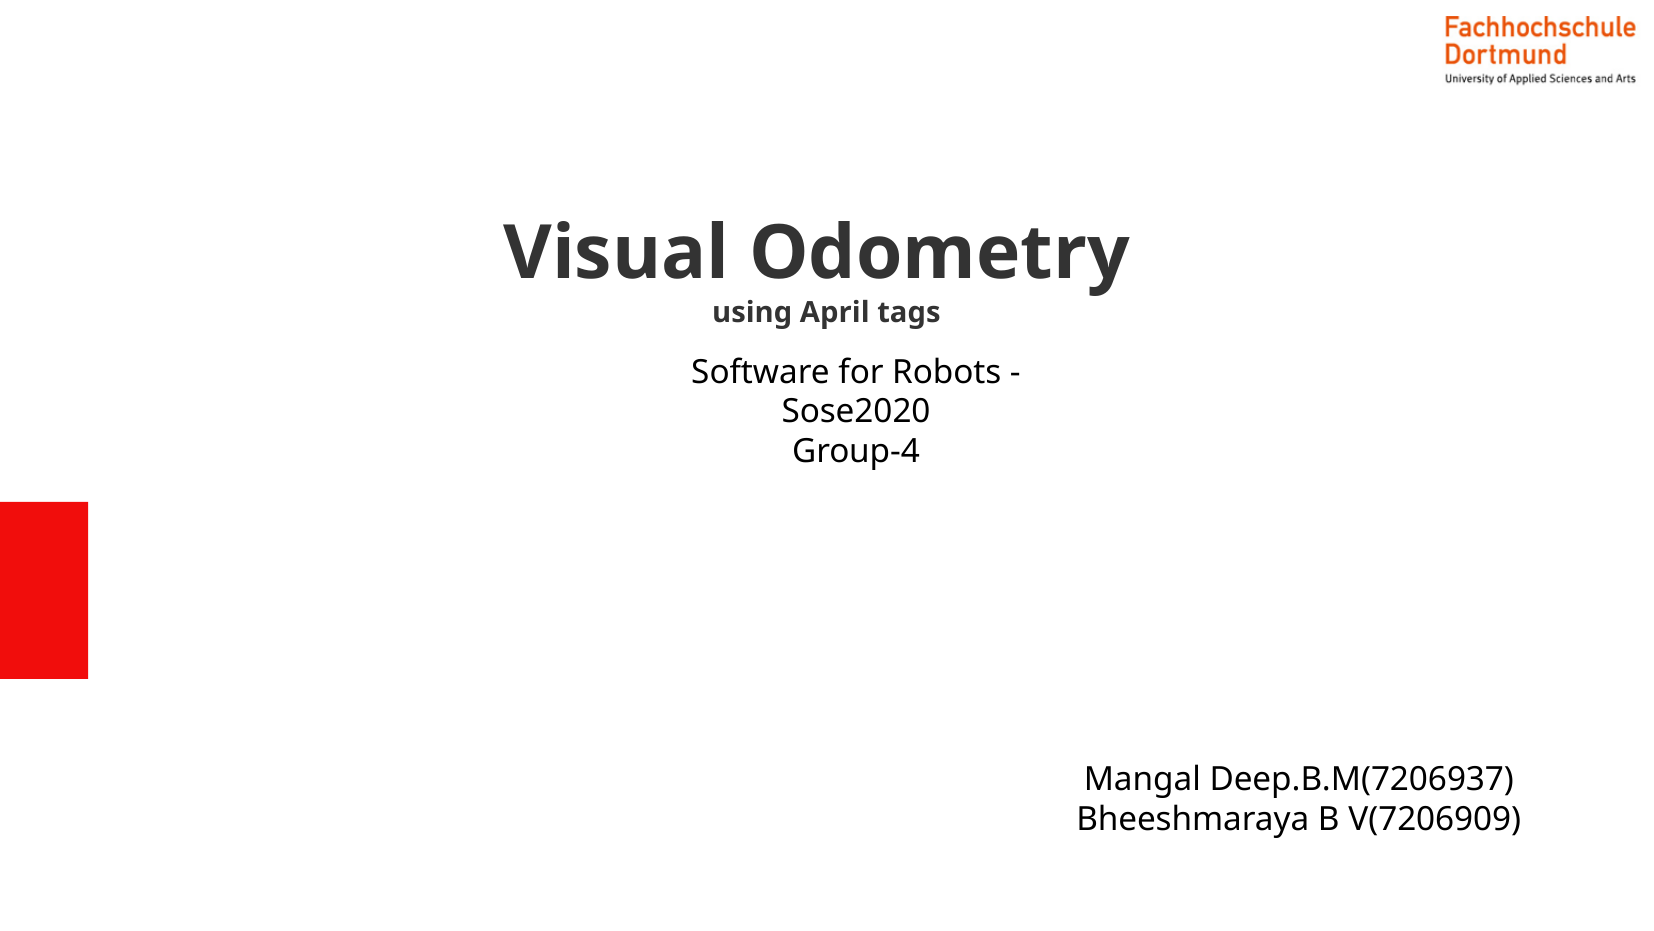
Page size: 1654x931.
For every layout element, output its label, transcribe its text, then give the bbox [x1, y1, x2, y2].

picture [1434, 0, 1654, 95]
text_box Visual Odometry using April tags [118, 177, 1536, 354]
text_box Mangal Deep.B.M(7206937) Bheeshmaraya B V(7206909) [1062, 767, 1536, 827]
text_box Software for Robots -Sose2020 Group-4 [620, 354, 1093, 465]
